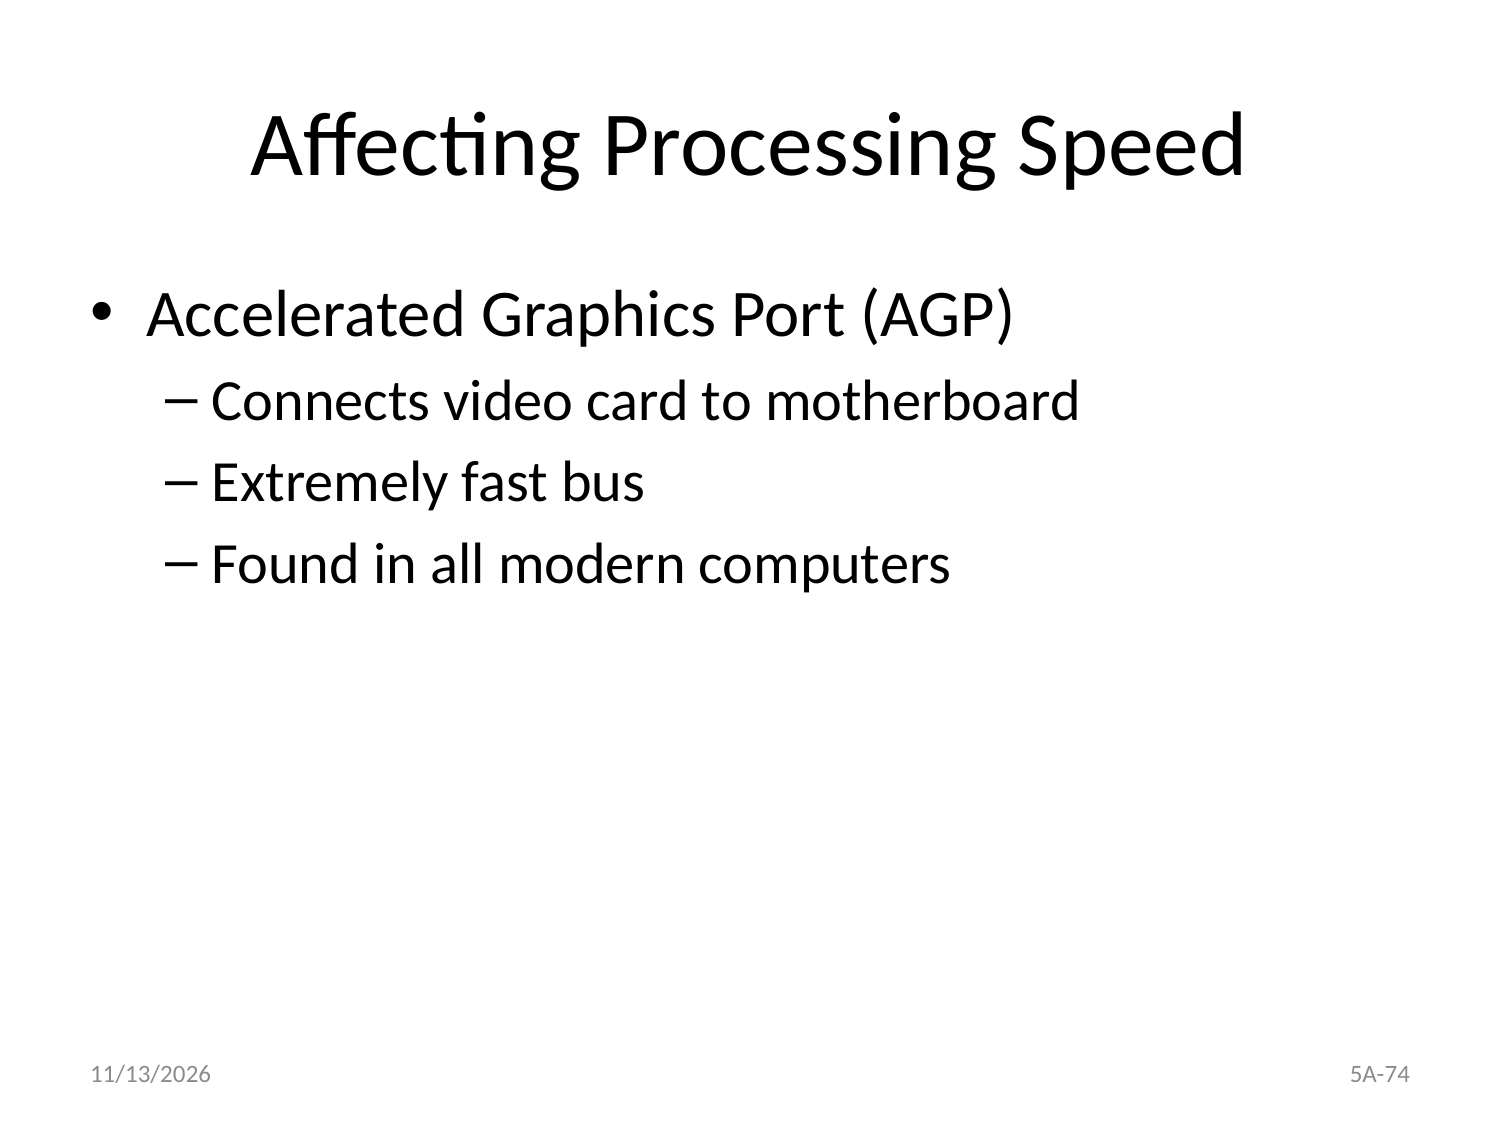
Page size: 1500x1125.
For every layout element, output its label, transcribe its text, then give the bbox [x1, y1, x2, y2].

list Accelerated Graphics Port (AGP) Connects video card to motherboard Extremely fast bus Found in all modern computers [75, 262, 1425, 1005]
title Affecting Processing Speed [75, 45, 1425, 233]
slide_number 5A-74 [1074, 1042, 1425, 1103]
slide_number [75, 1042, 425, 1103]
